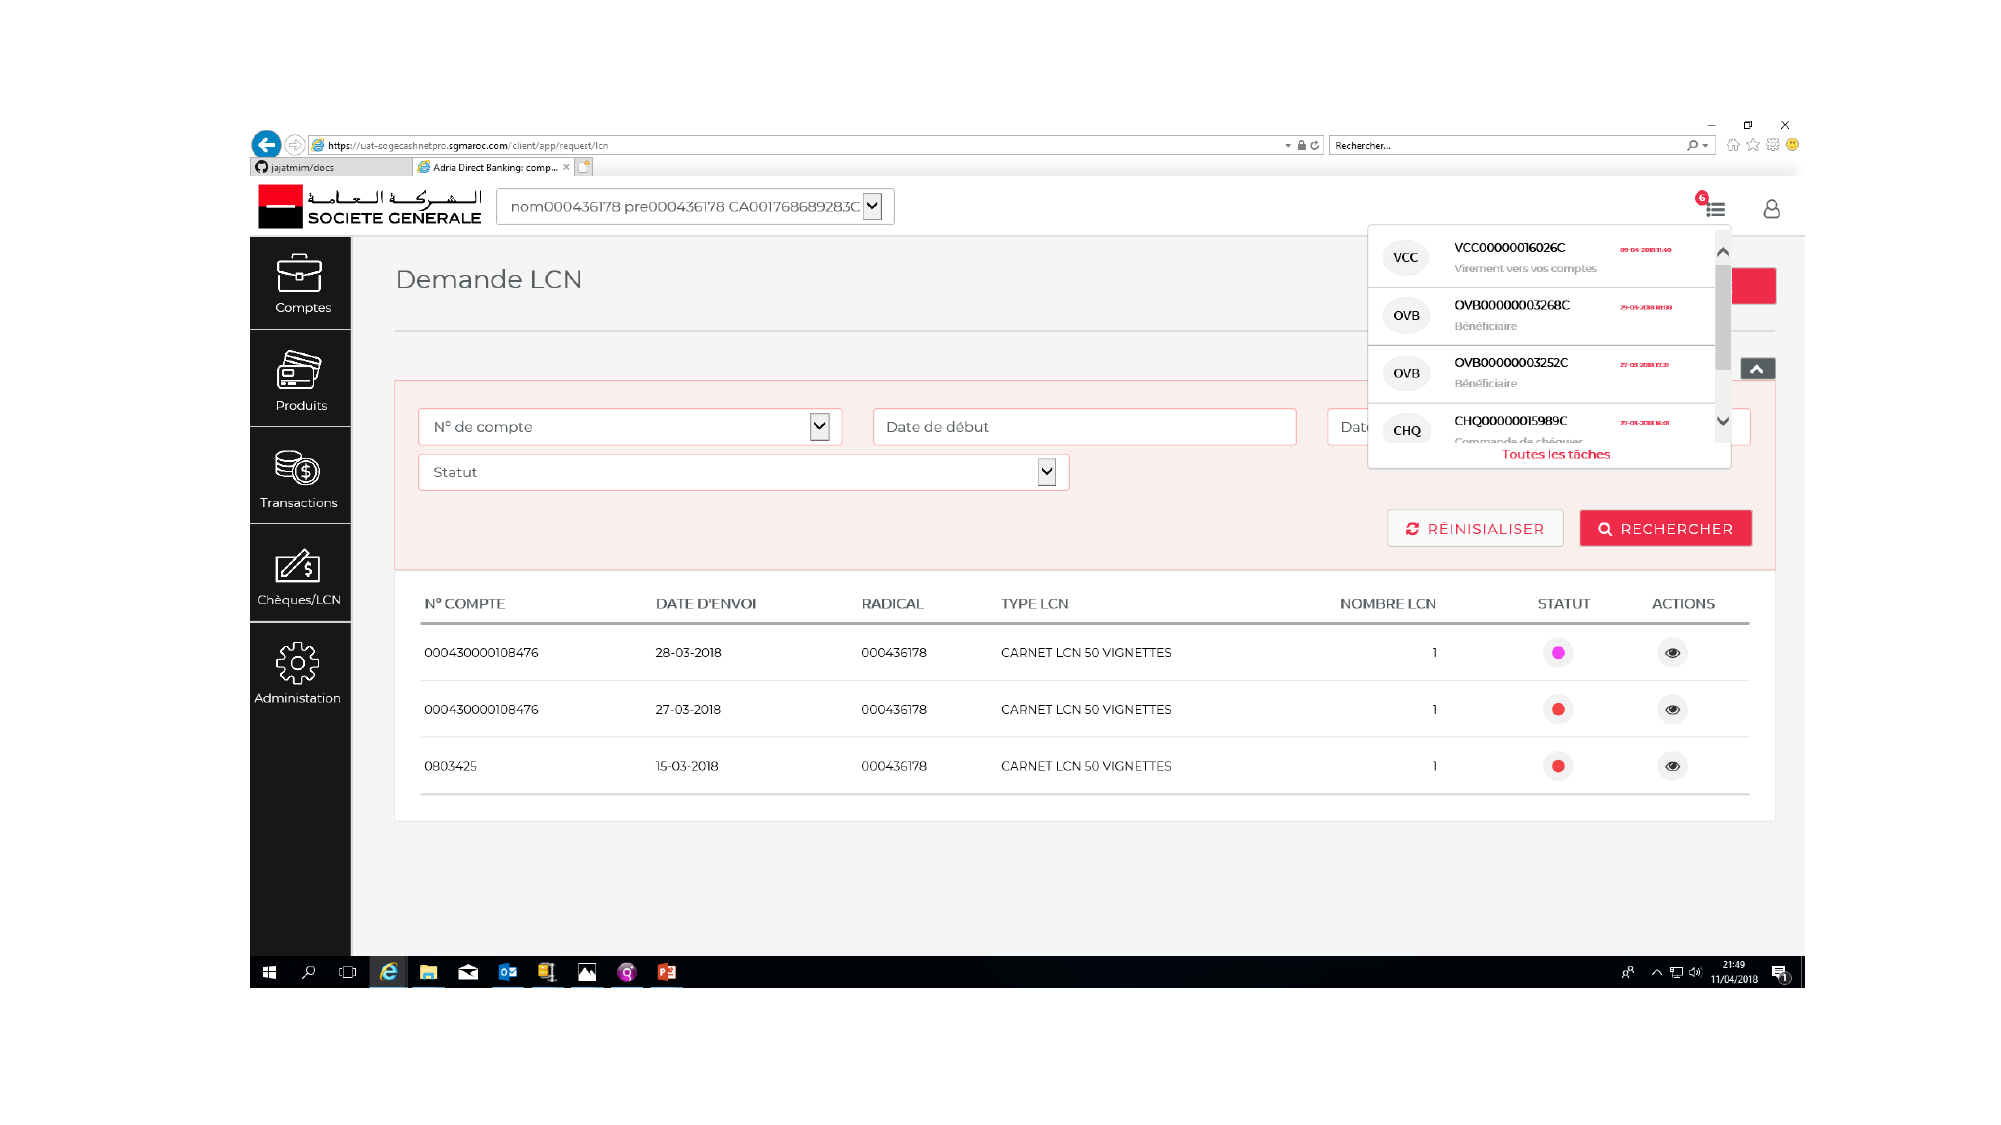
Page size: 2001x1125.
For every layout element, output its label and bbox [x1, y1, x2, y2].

picture [250, 113, 1805, 988]
